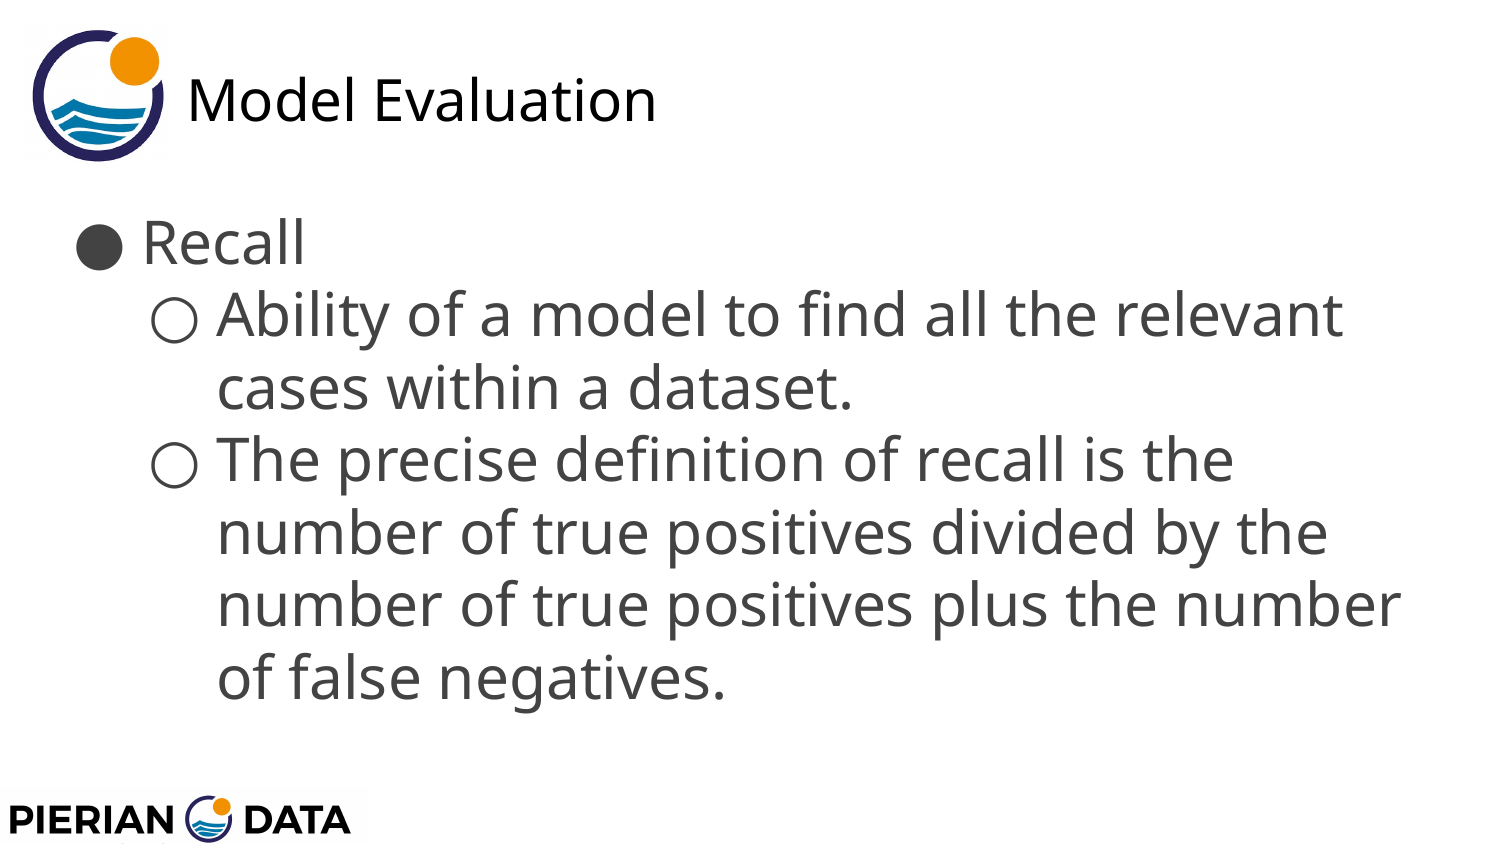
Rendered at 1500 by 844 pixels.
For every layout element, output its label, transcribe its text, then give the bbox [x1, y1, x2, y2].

list Recall Ability of a model to find all the relevant cases within a dataset. The precise definition of recall is the number of true positives divided by the number of true positives plus the number of false negatives. [51, 189, 1476, 750]
picture [0, 787, 368, 844]
picture [24, 24, 172, 167]
title Model Evaluation [176, 48, 1449, 143]
